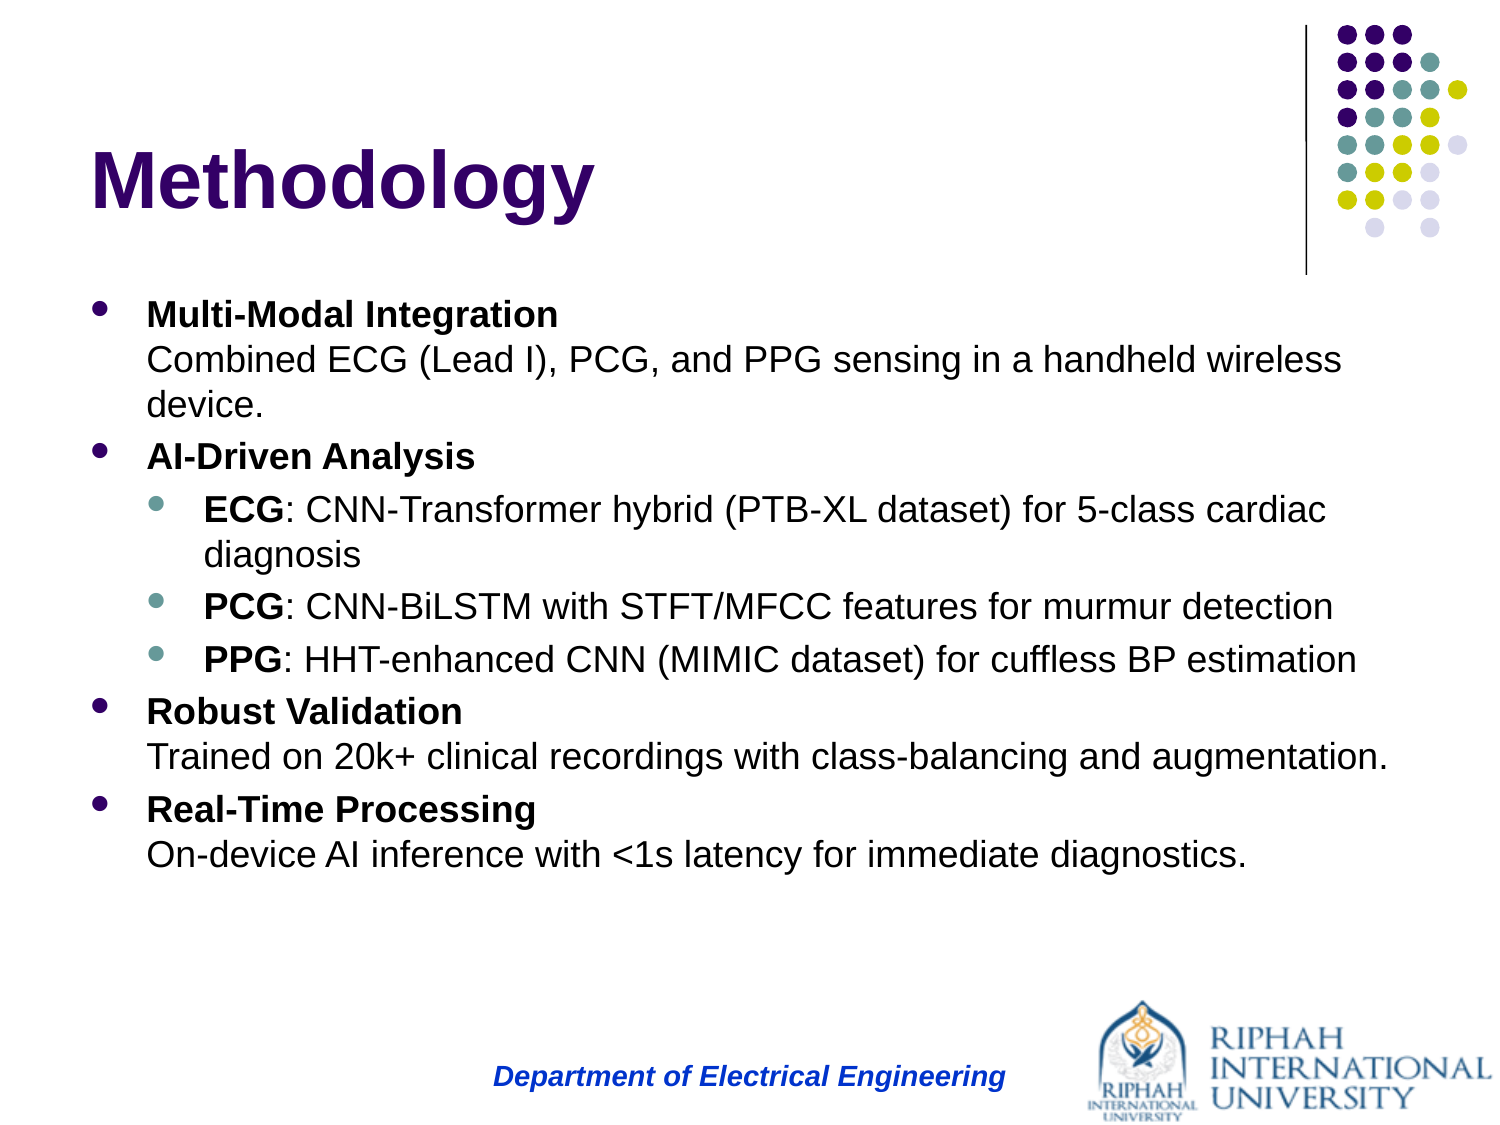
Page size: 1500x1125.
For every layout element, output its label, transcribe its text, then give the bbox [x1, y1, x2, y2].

title Methodology [75, 20, 1313, 233]
list Multi-Modal Integration Combined ECG (Lead I), PCG, and PPG sensing in a handheld wireless device. AI-Driven Analysis ECG: CNN-Transformer hybrid (PTB-XL dataset) for 5-class cardiac diagnosis PCG: CNN-BiLSTM with STFT/MFCC features for murmur detection PPG: HHT-enhanced CNN (MIMIC dataset) for cuffless BP estimation Robust Validation Trained on 20k+ clinical recordings with class-balancing and augmentation. Real-Time Processing On-device AI inference with <1s latency for immediate diagnostics. [75, 282, 1425, 1006]
picture [1077, 999, 1500, 1125]
footer Department of Electrical Engineering [474, 1050, 1025, 1100]
